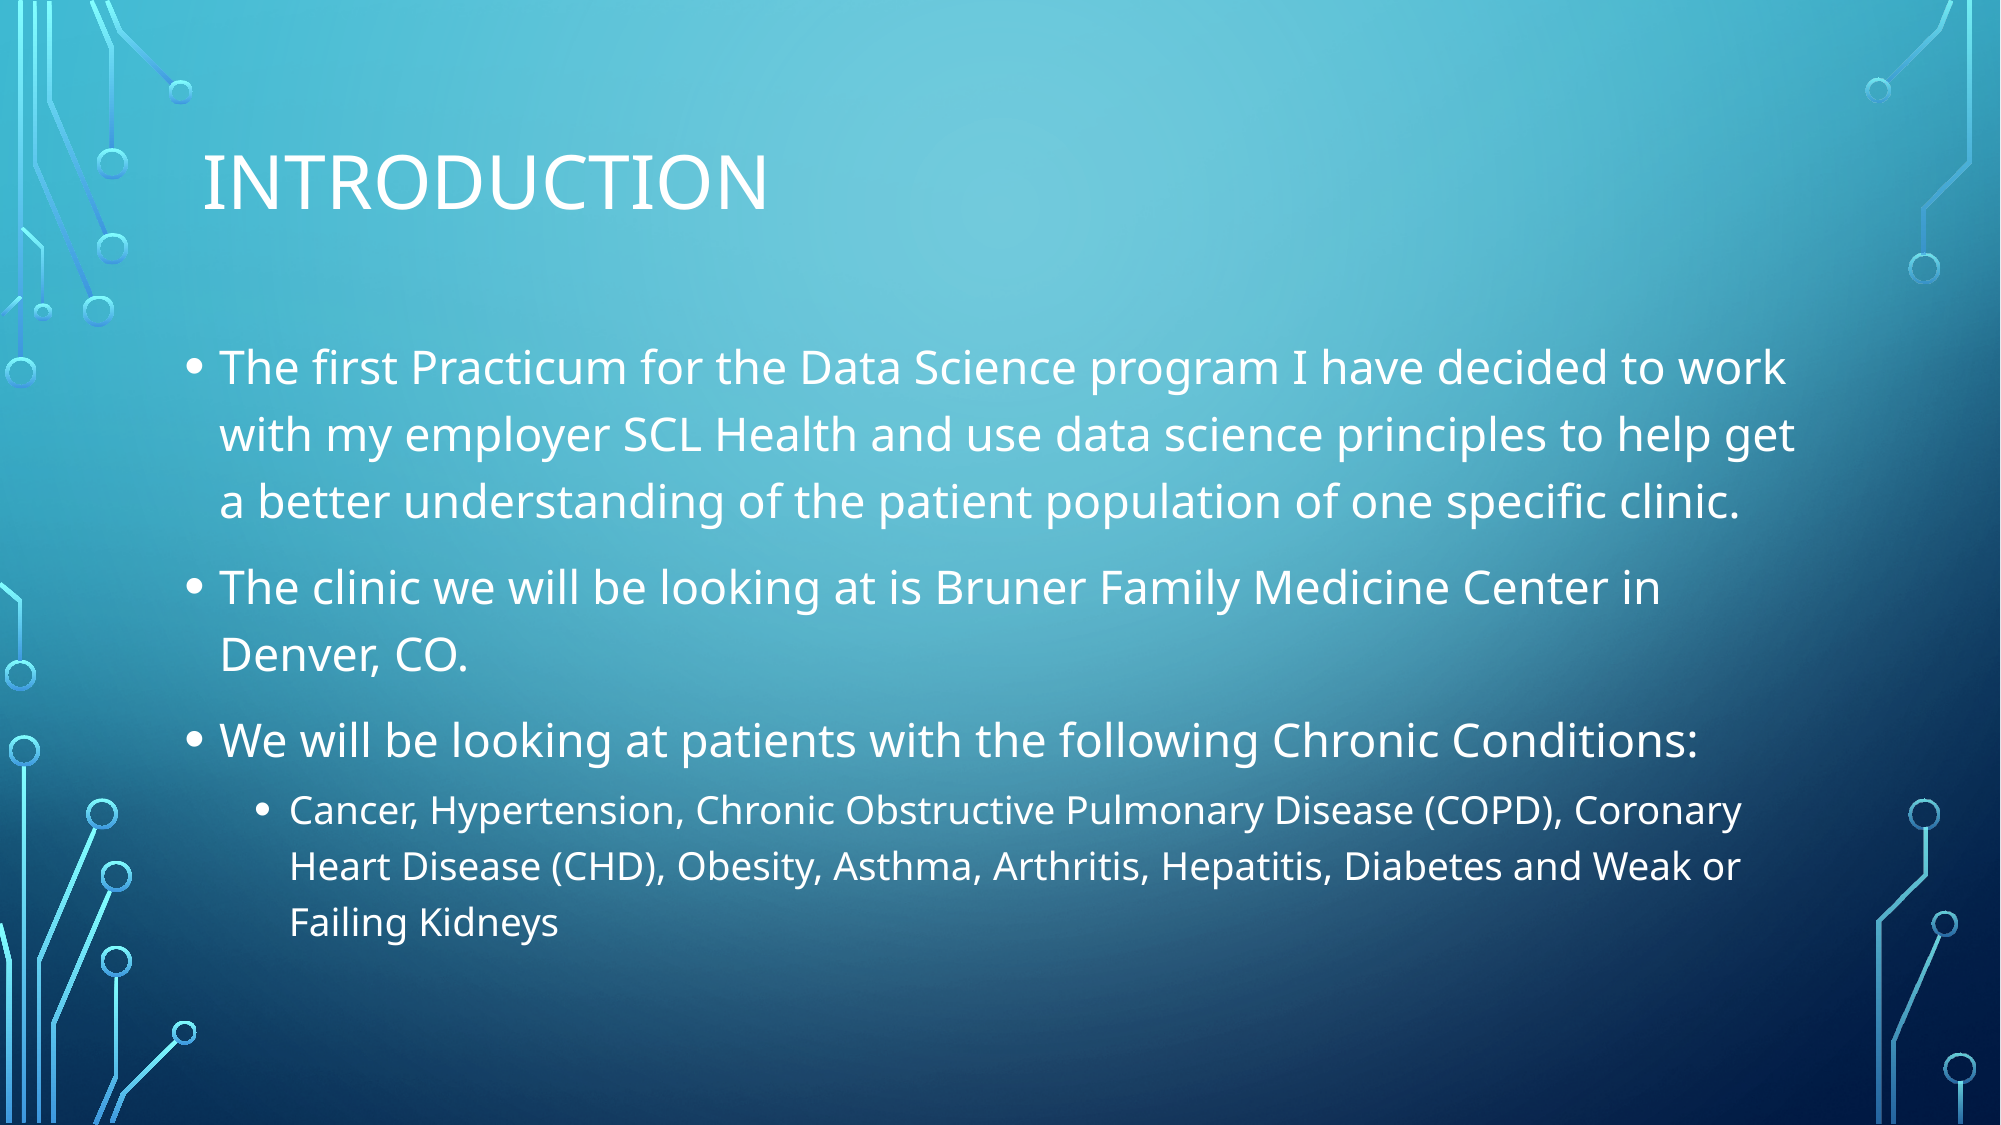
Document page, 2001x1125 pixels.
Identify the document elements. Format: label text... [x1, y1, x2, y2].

list The first Practicum for the Data Science program I have decided to work with my employer SCL Health and use data science principles to help get a better understanding of the patient population of one specific clinic. The clinic we will be looking at is Bruner Family Medicine Center in Denver, CO. We will be looking at patients with the following Chronic Conditions: Cancer, Hypertension, Chronic Obstructive Pulmonary Disease (COPD), Coronary Heart Disease (CHD), Obesity, Asthma, Arthritis, Hepatitis, Diabetes and Weak or Failing Kidneys [169, 319, 1813, 968]
title Introduction [187, 101, 1813, 269]
